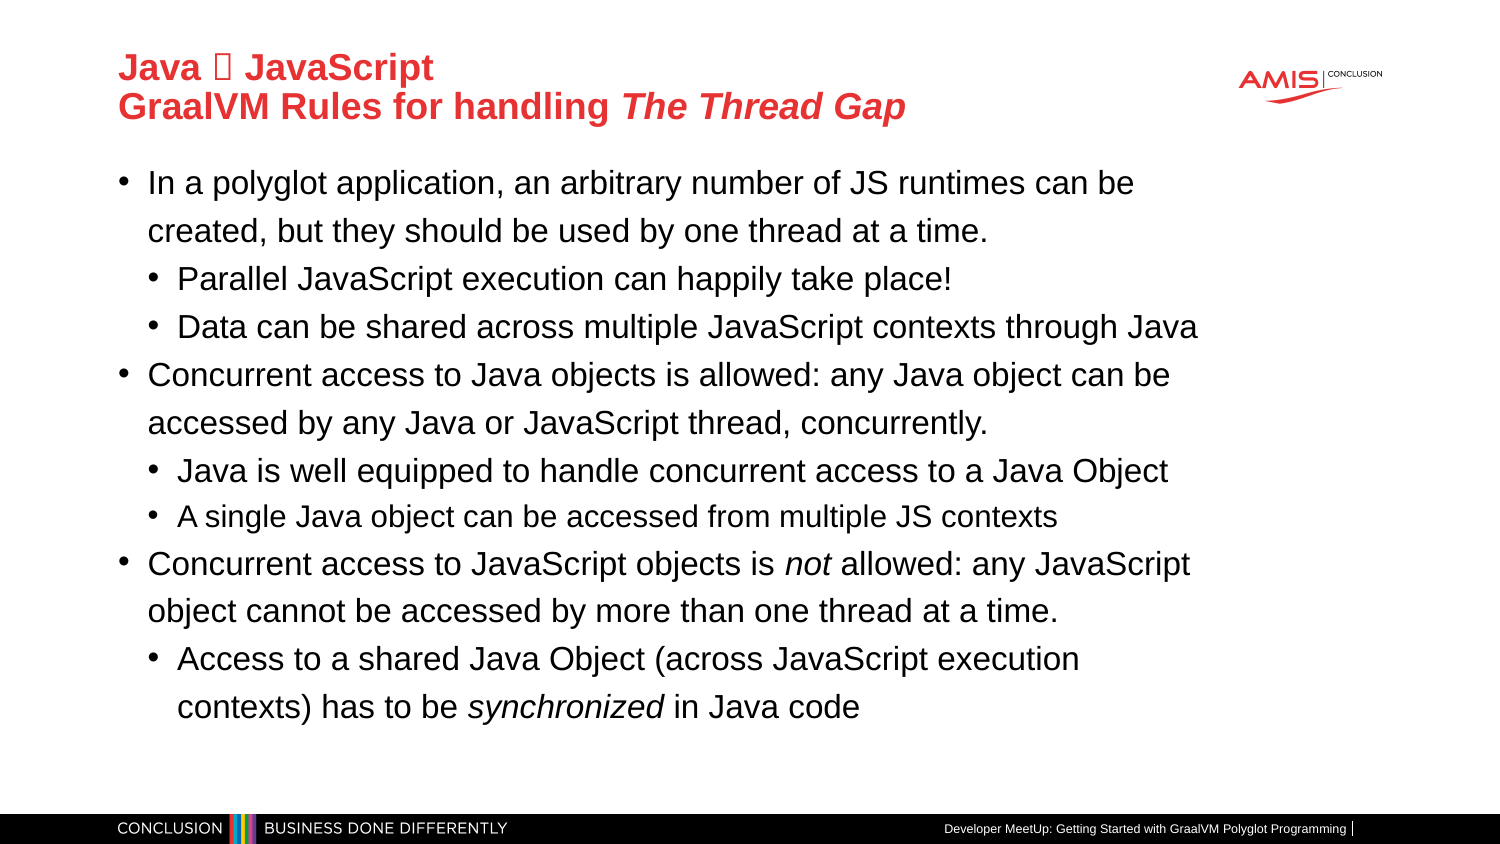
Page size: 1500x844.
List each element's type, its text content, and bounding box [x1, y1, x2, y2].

picture [239, 814, 1500, 844]
footer Developer MeetUp: Getting Started with GraalVM Polyglot Programming [814, 820, 1347, 839]
title Java  JavaScript GraalVM Rules for handling The Thread Gap [118, 47, 1205, 130]
list In a polyglot application, an arbitrary number of JS runtimes can be created, but they should be used by one thread at a time. Parallel JavaScript execution can happily take place! Data can be shared across multiple JavaScript contexts through Java Concurrent access to Java objects is allowed: any Java object can be accessed by any Java or JavaScript thread, concurrently. Java is well equipped to handle concurrent access to a Java Object A single Java object can be accessed from multiple JS contexts Concurrent access to JavaScript objects is not allowed: any JavaScript object cannot be accessed by more than one thread at a time. Access to a shared Java Object (across JavaScript execution contexts) has to be synchronized in Java code [118, 153, 1205, 774]
picture [0, 814, 236, 844]
picture [1205, 59, 1388, 106]
